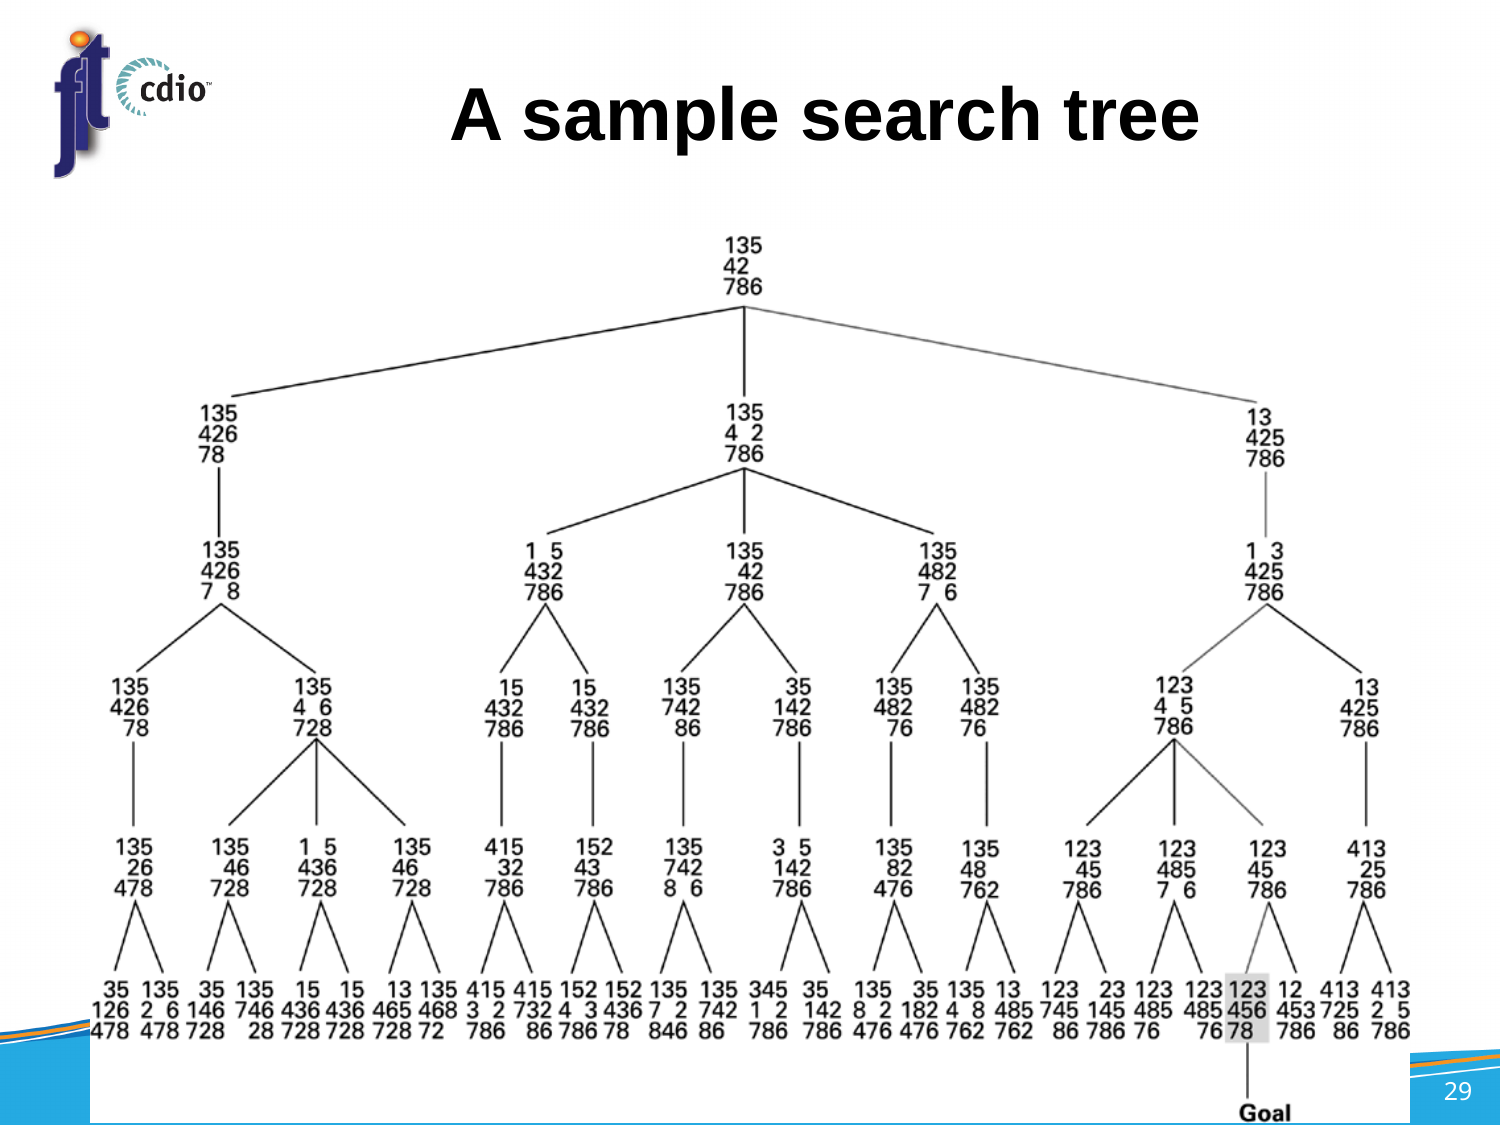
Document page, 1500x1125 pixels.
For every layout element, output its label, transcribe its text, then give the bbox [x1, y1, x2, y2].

picture [0, 0, 1500, 1125]
title A sample search tree [226, 45, 1425, 175]
slide_number 29 [1414, 1062, 1488, 1123]
